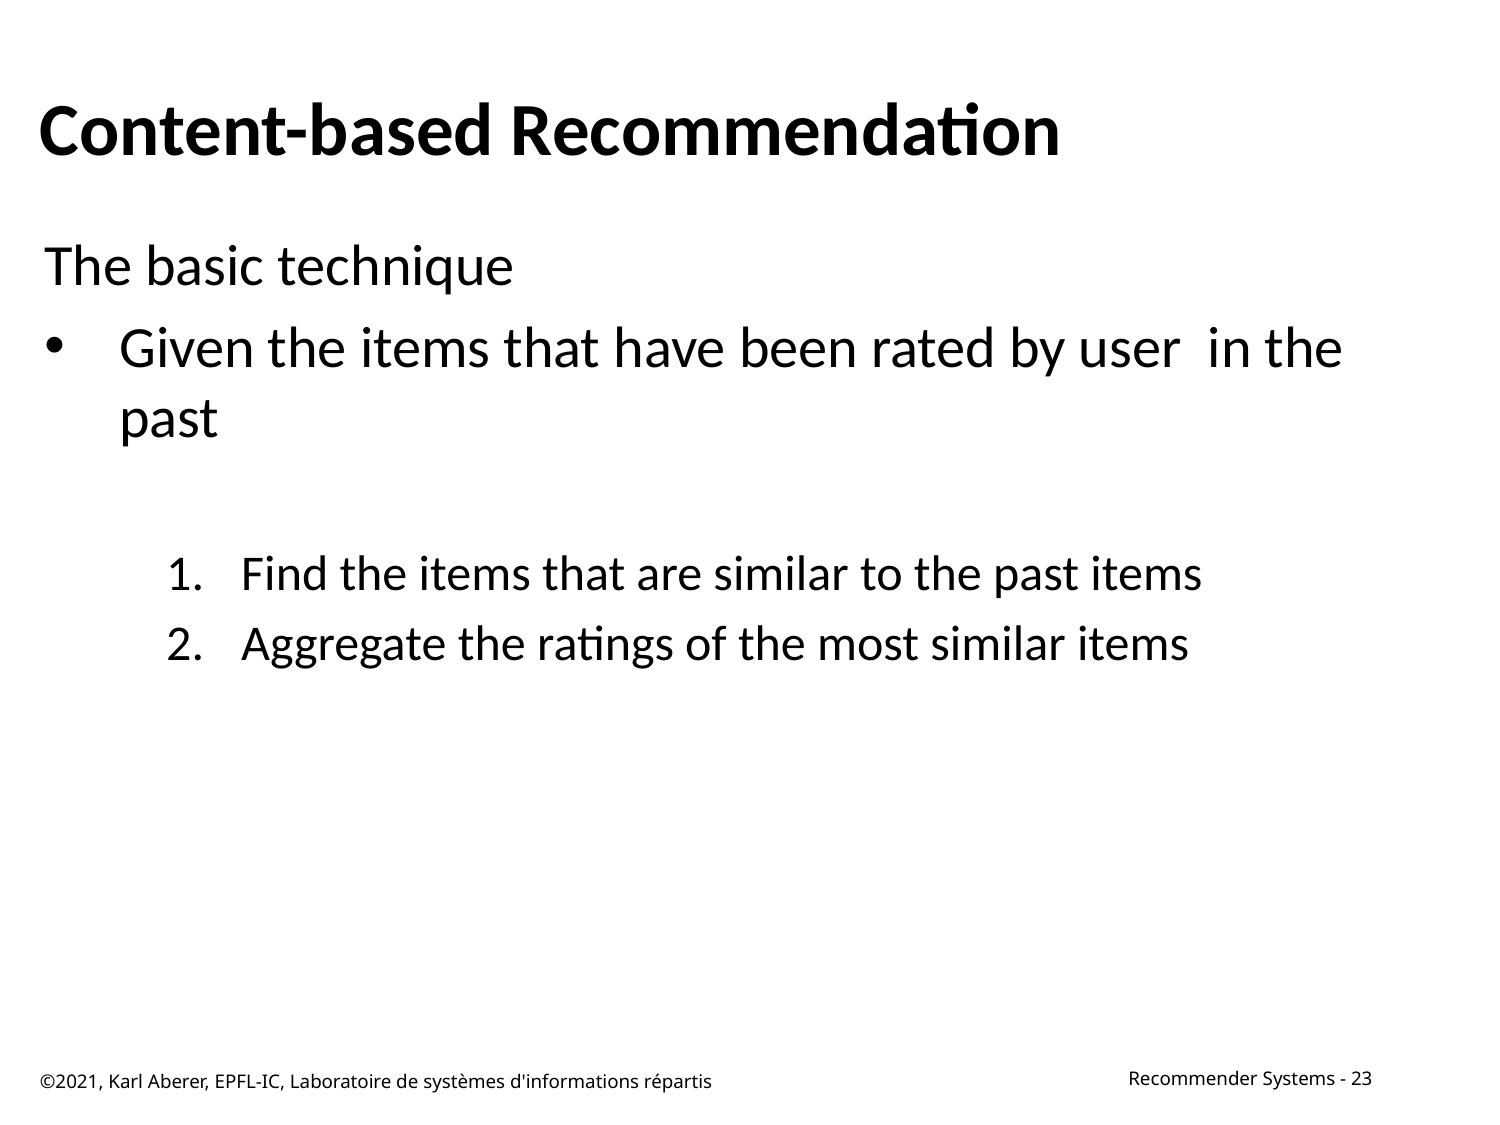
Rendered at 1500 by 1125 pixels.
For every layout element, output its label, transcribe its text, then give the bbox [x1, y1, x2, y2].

title Content-based Recommendation [24, 49, 1388, 201]
footer ©2021, Karl Aberer, EPFL-IC, Laboratoire de systèmes d'informations répartis [24, 1062, 988, 1101]
